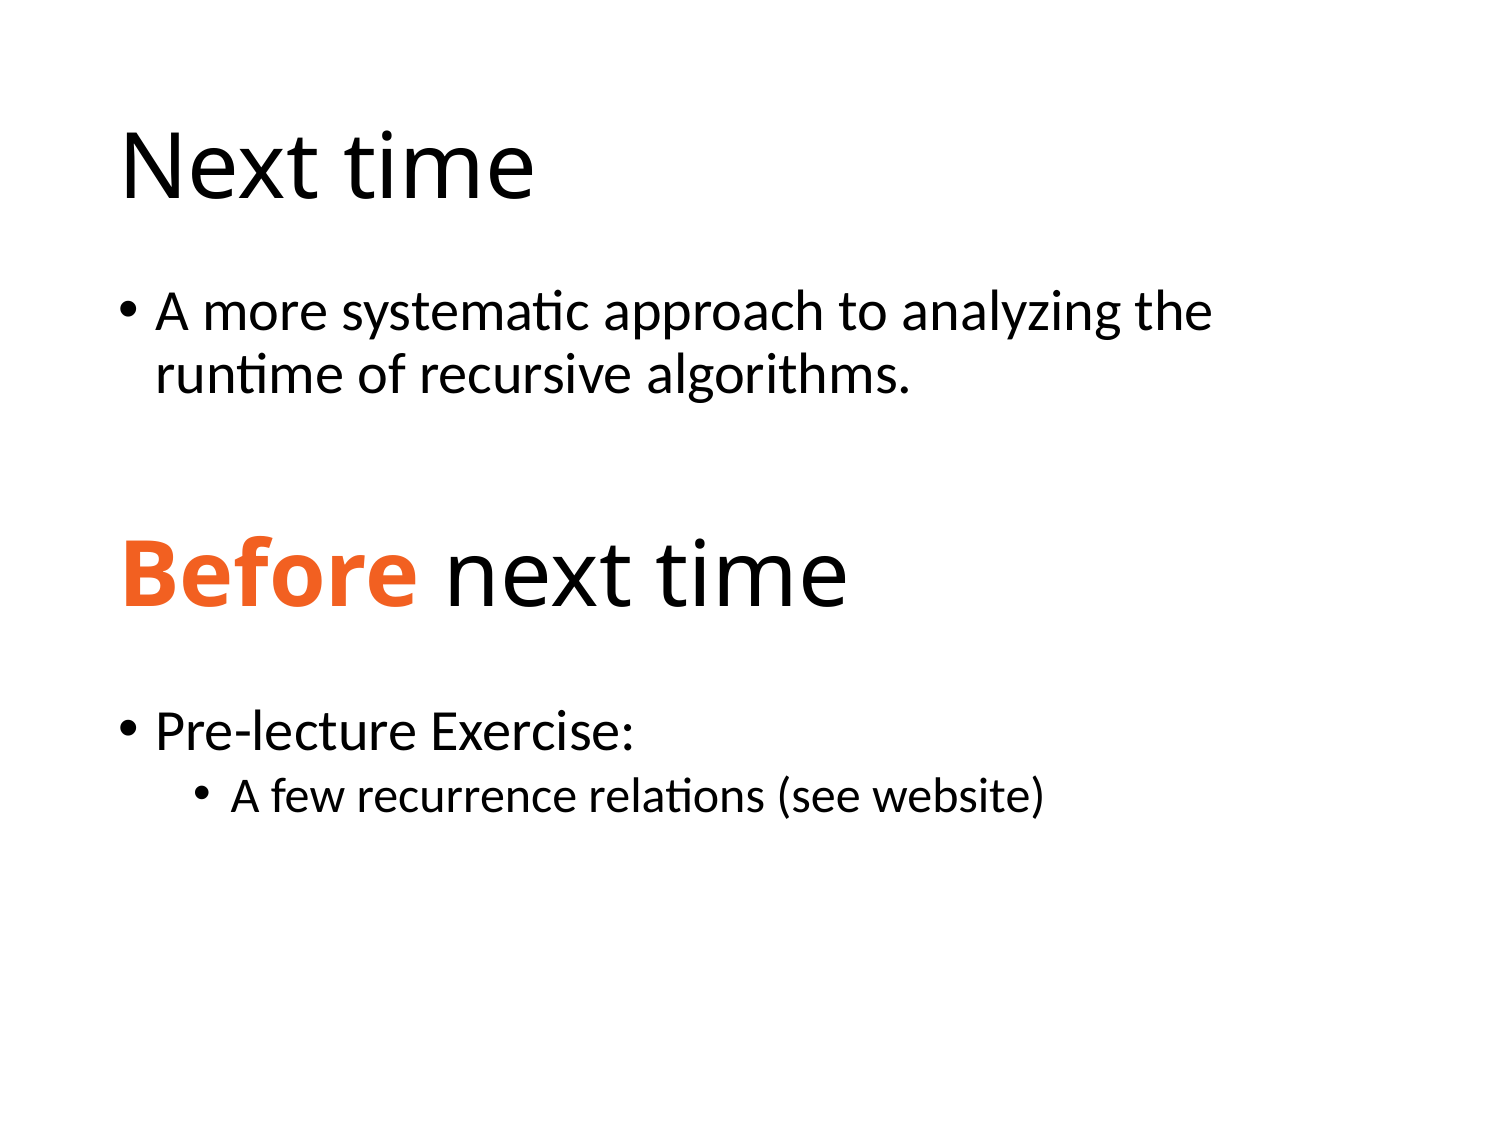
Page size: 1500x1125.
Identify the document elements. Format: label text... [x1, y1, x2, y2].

list A more systematic approach to analyzing the runtime of recursive algorithms. [103, 272, 1397, 467]
title Next time [103, 59, 1397, 272]
text_box Before next time [103, 467, 1397, 685]
text_box Pre-lecture Exercise: A few recurrence relations (see website) [103, 685, 1397, 987]
